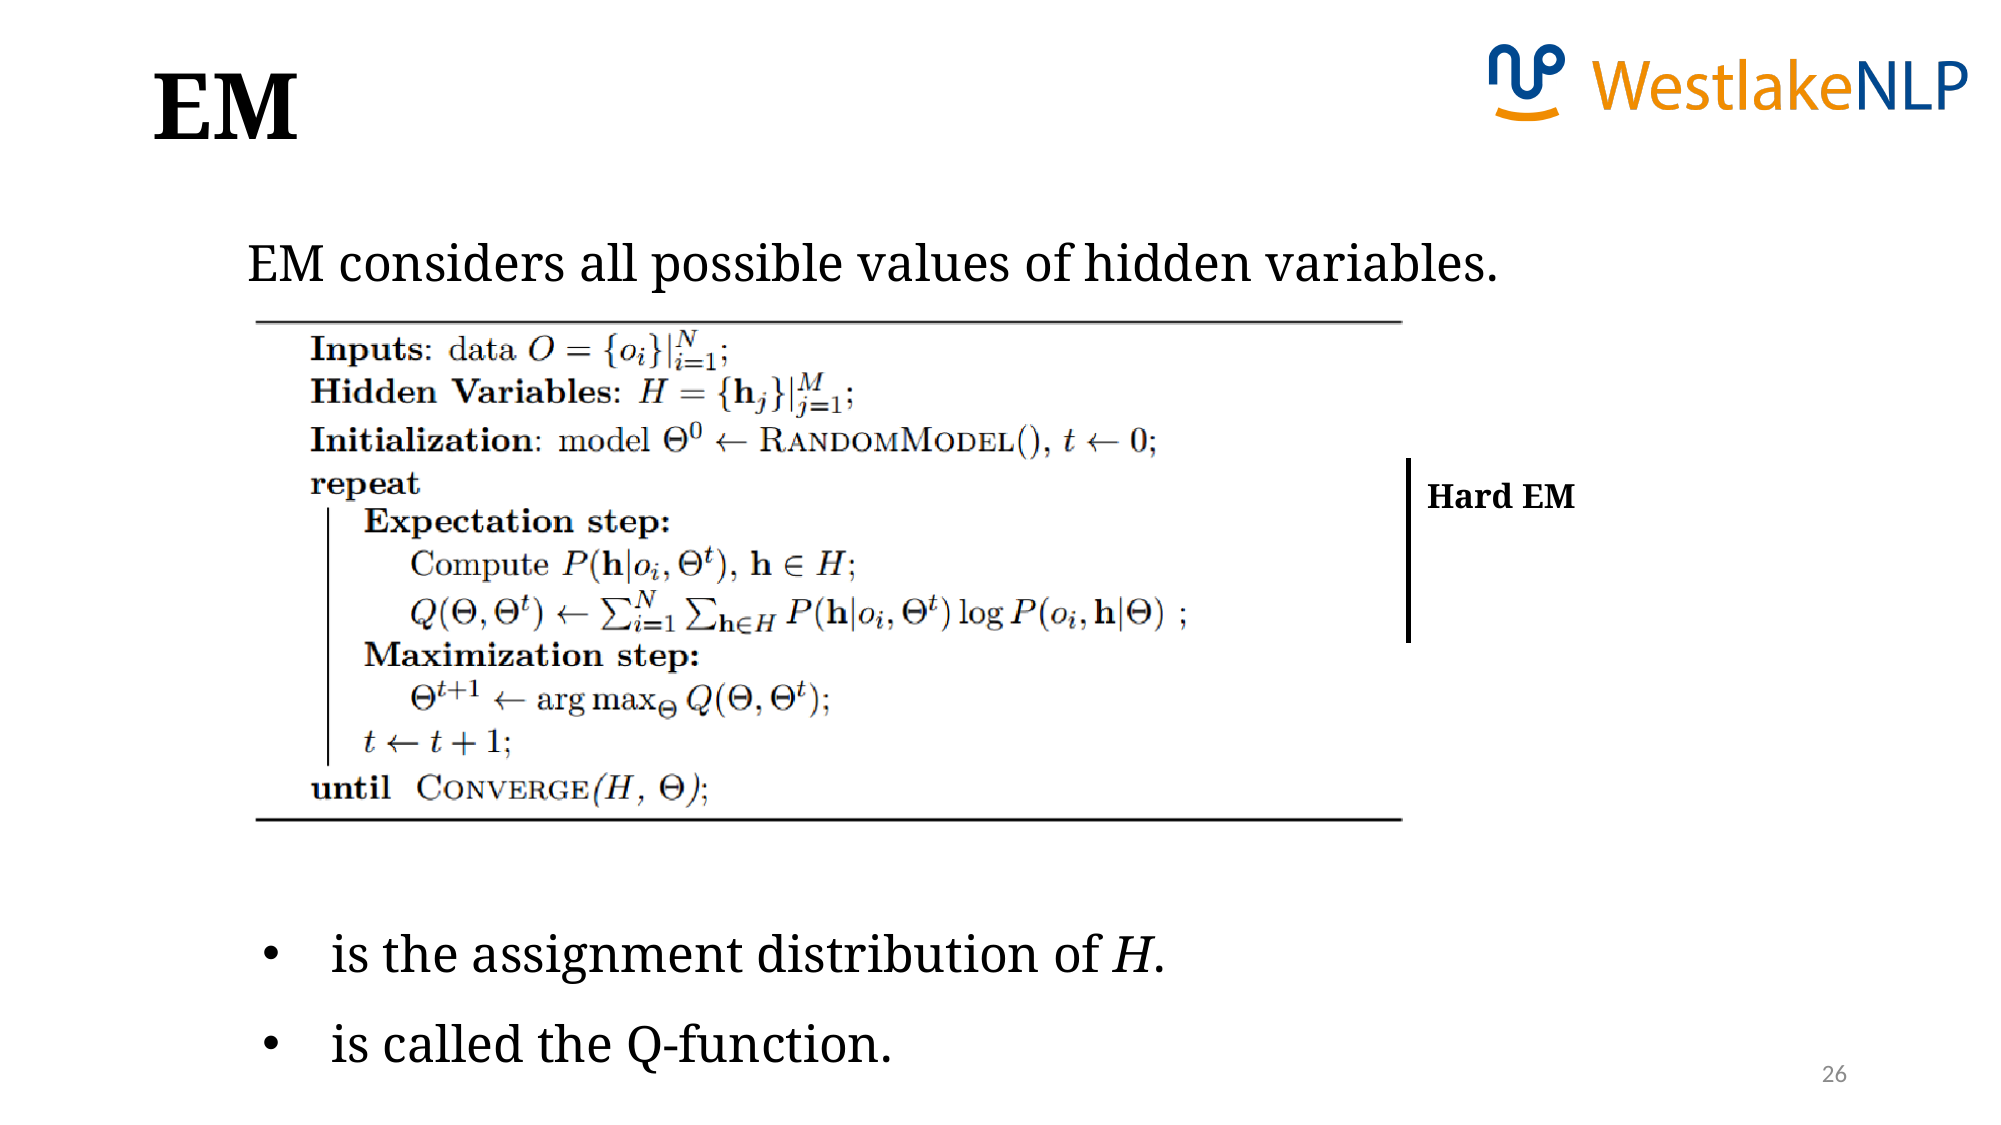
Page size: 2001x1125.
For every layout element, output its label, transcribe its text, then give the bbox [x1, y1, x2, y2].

picture [1459, 0, 2000, 170]
slide_number 26 [1412, 1042, 1863, 1103]
picture [247, 318, 1413, 831]
text_box EM [137, 40, 731, 165]
text_box EM considers all possible values of hidden variables. [232, 194, 1602, 299]
